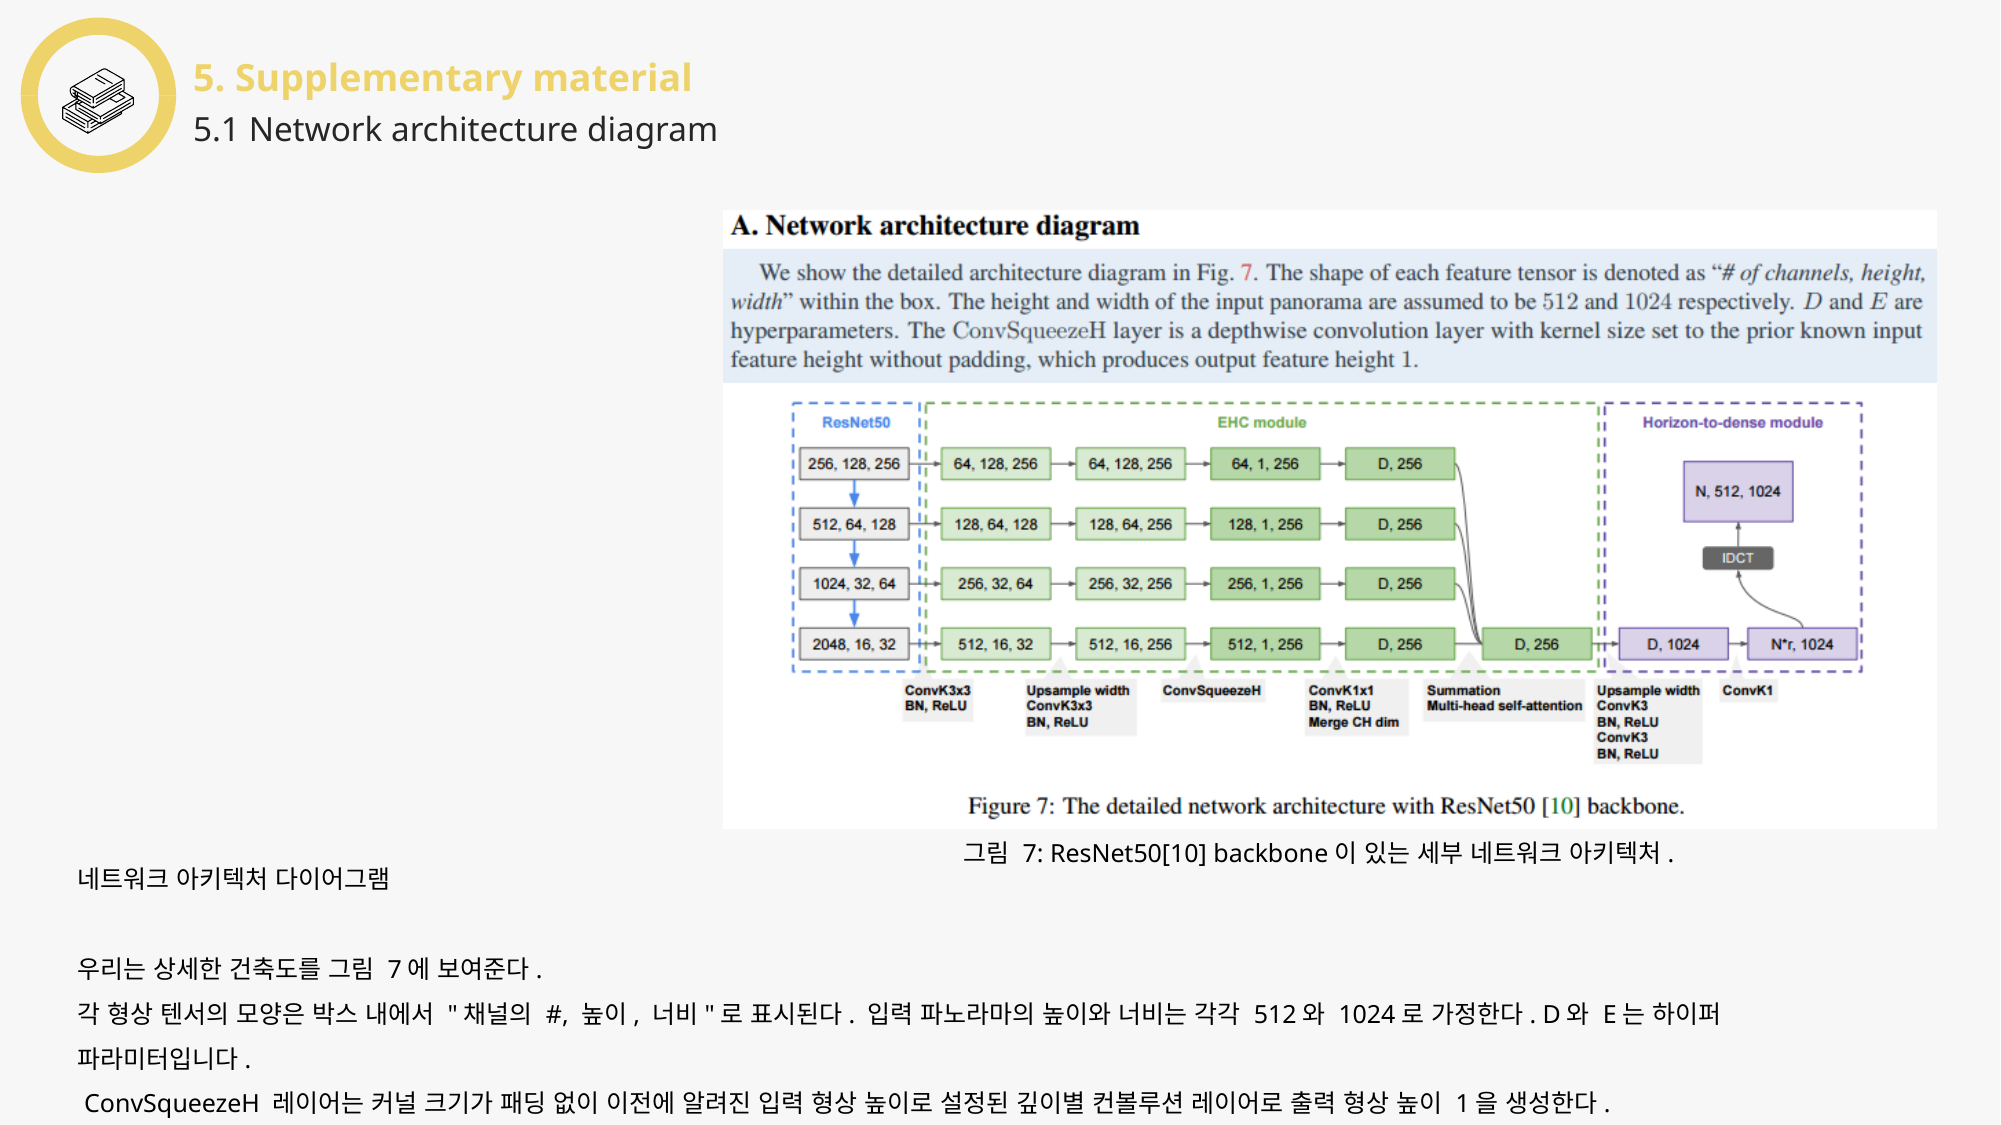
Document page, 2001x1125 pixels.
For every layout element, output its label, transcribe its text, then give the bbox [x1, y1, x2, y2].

text_box 네트워크 아키텍처 다이어그램 우리는 상세한 건축도를 그림 7에 보여준다. 각 형상 텐서의 모양은 박스 내에서 "채널의 #, 높이, 너비"로 표시된다. 입력 파노라마의 높이와 너비는 각각 512와 1024로 가정한다. D와 E는 하이퍼 파라미터입니다. ConvSqueezeH 레이어는 커널 크기가 패딩 없이 이전에 알려진 입력 형상 높이로 설정된 깊이별 컨볼루션 레이어로 출력 형상 높이 1을 생성한다. [62, 841, 1819, 1125]
picture [723, 210, 1937, 829]
text_box 5. Supplementary material [178, 46, 746, 100]
text_box 그림 7: ResNet50[10] backbone이 있는 세부 네트워크 아키텍처. [819, 830, 1819, 876]
text_box 5.1 Network architecture diagram [178, 100, 823, 156]
text_box [19, 96, 178, 175]
text_box [19, 16, 178, 97]
picture [62, 65, 134, 137]
